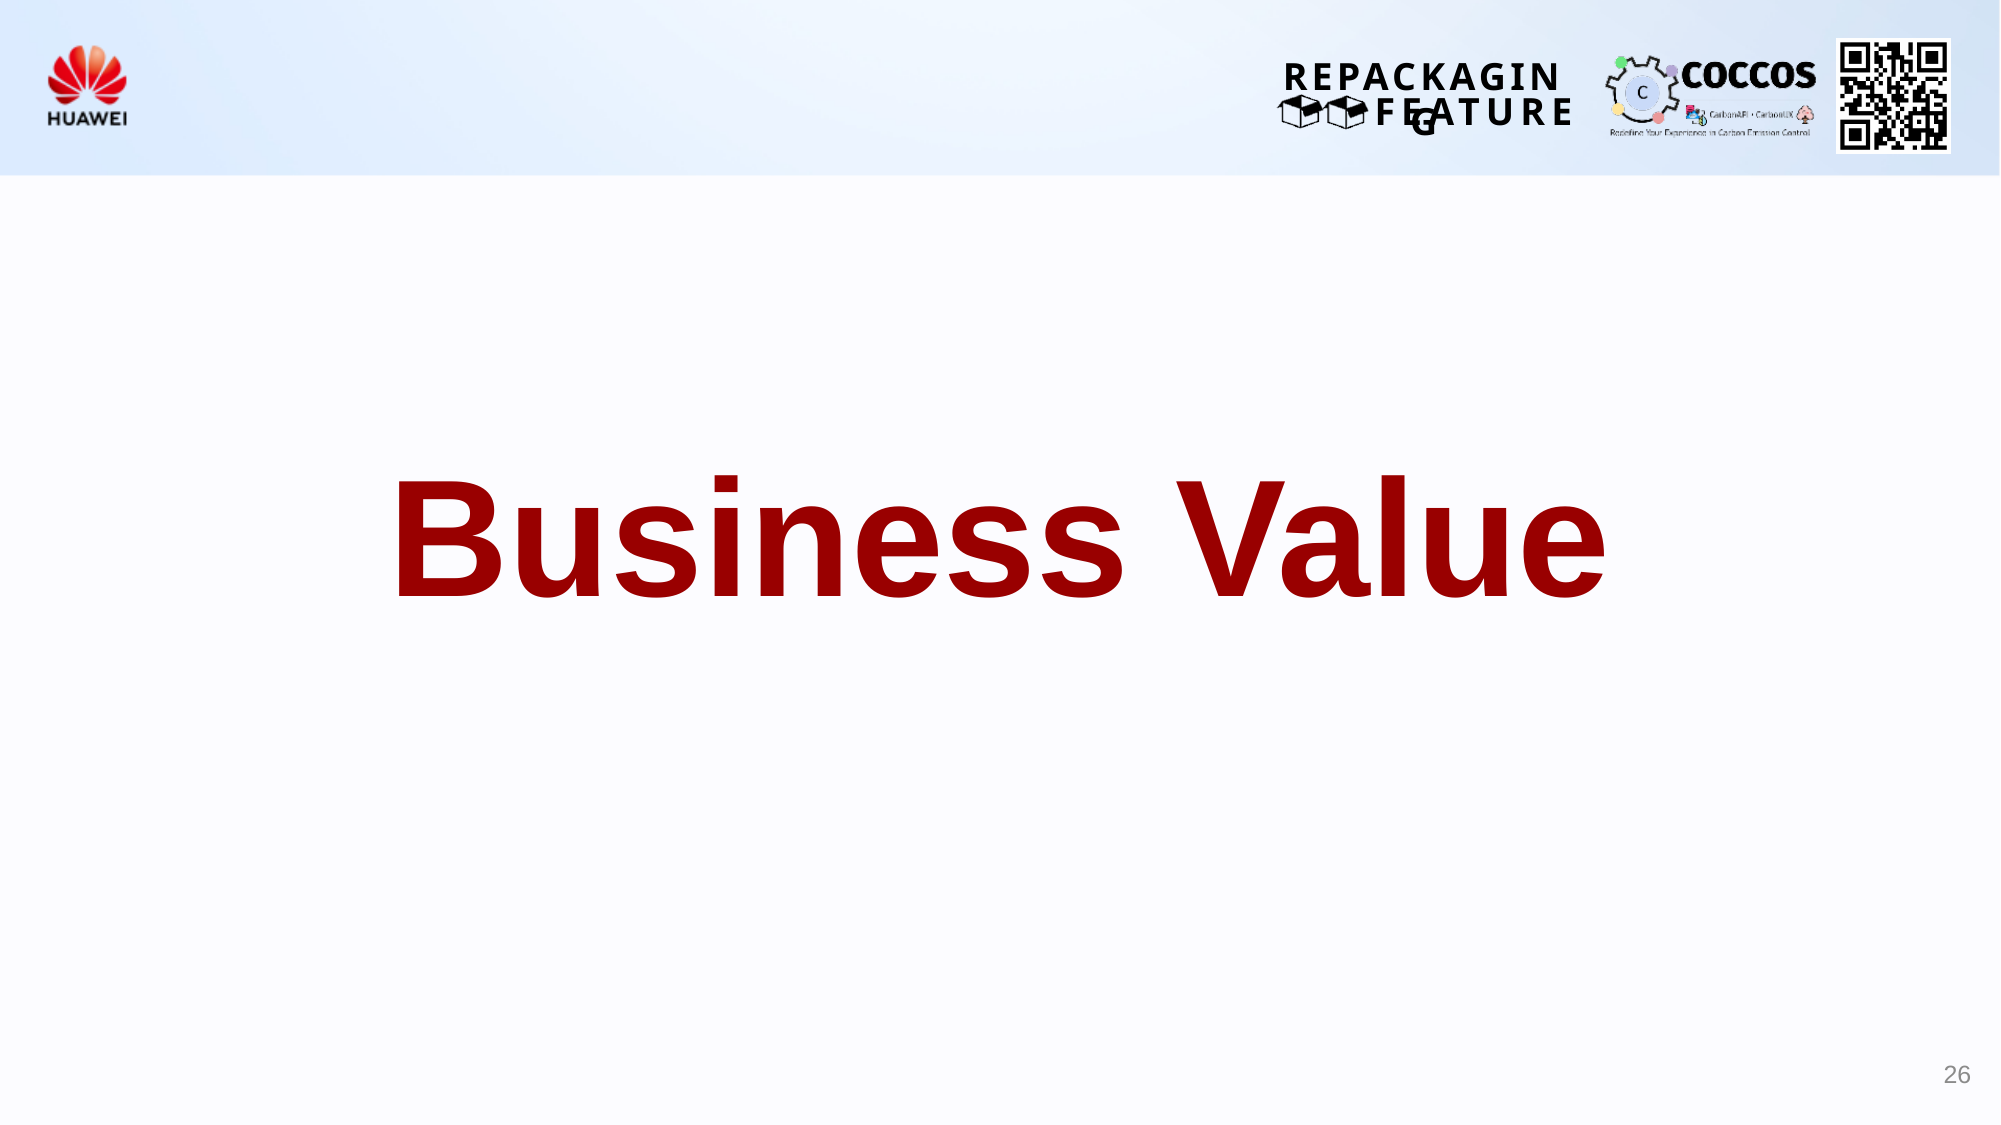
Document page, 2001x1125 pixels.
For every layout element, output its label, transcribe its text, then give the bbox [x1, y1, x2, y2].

title Business Value [92, 397, 1908, 688]
text_box [0, 0, 657, 101]
picture [0, 0, 2001, 1125]
text_box FEATURE [1357, 80, 1426, 140]
slide_number 26 [1871, 1038, 1992, 1125]
text_box REPACKAGING [1257, 46, 1426, 151]
